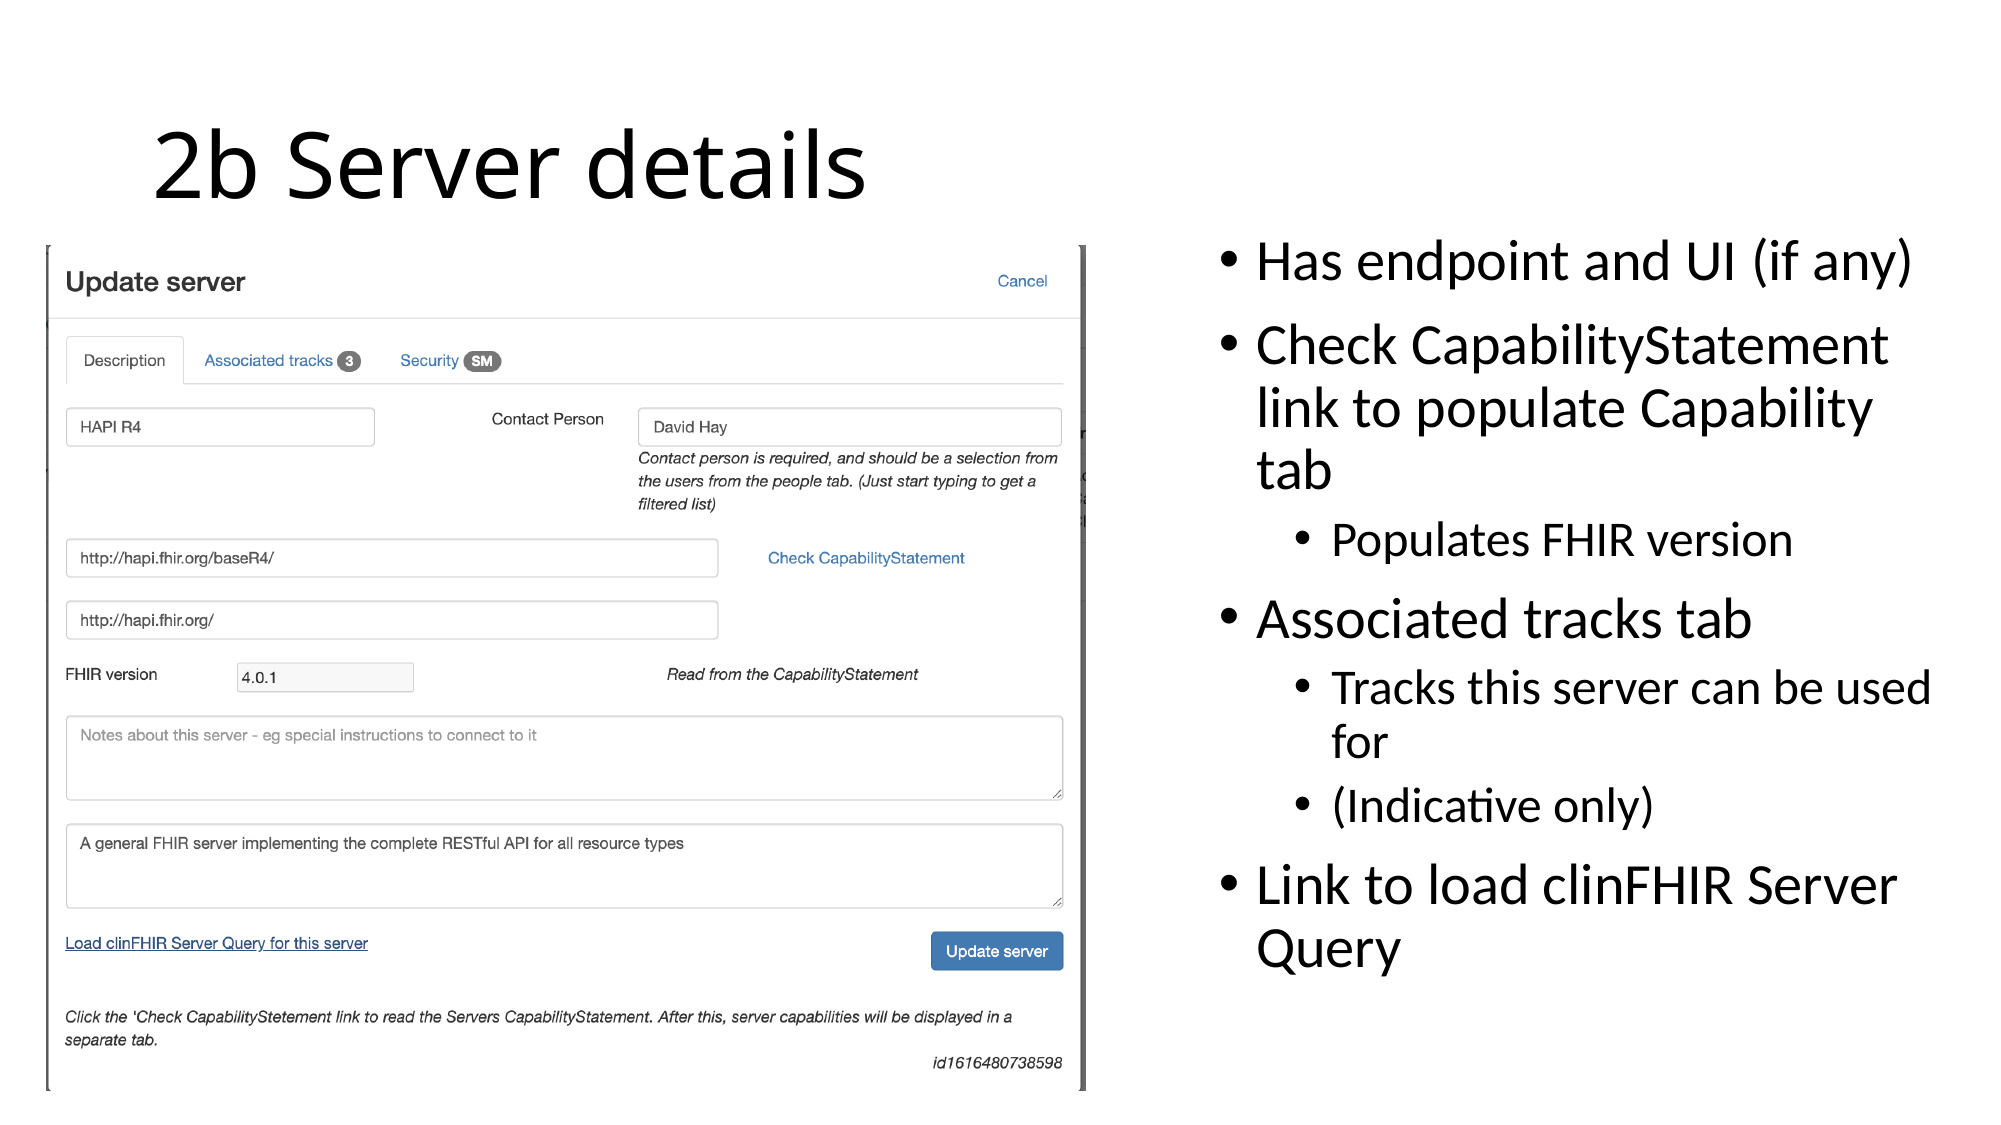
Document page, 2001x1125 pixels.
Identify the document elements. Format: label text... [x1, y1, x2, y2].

title 2b Server details [137, 59, 1863, 278]
list Has endpoint and UI (if any) Check CapabilityStatement link to populate Capability tab Populates FHIR version Associated tracks tab Tracks this server can be used for (Indicative only) Link to load clinFHIR Server Query [1203, 222, 1969, 1046]
picture [46, 245, 1086, 1091]
